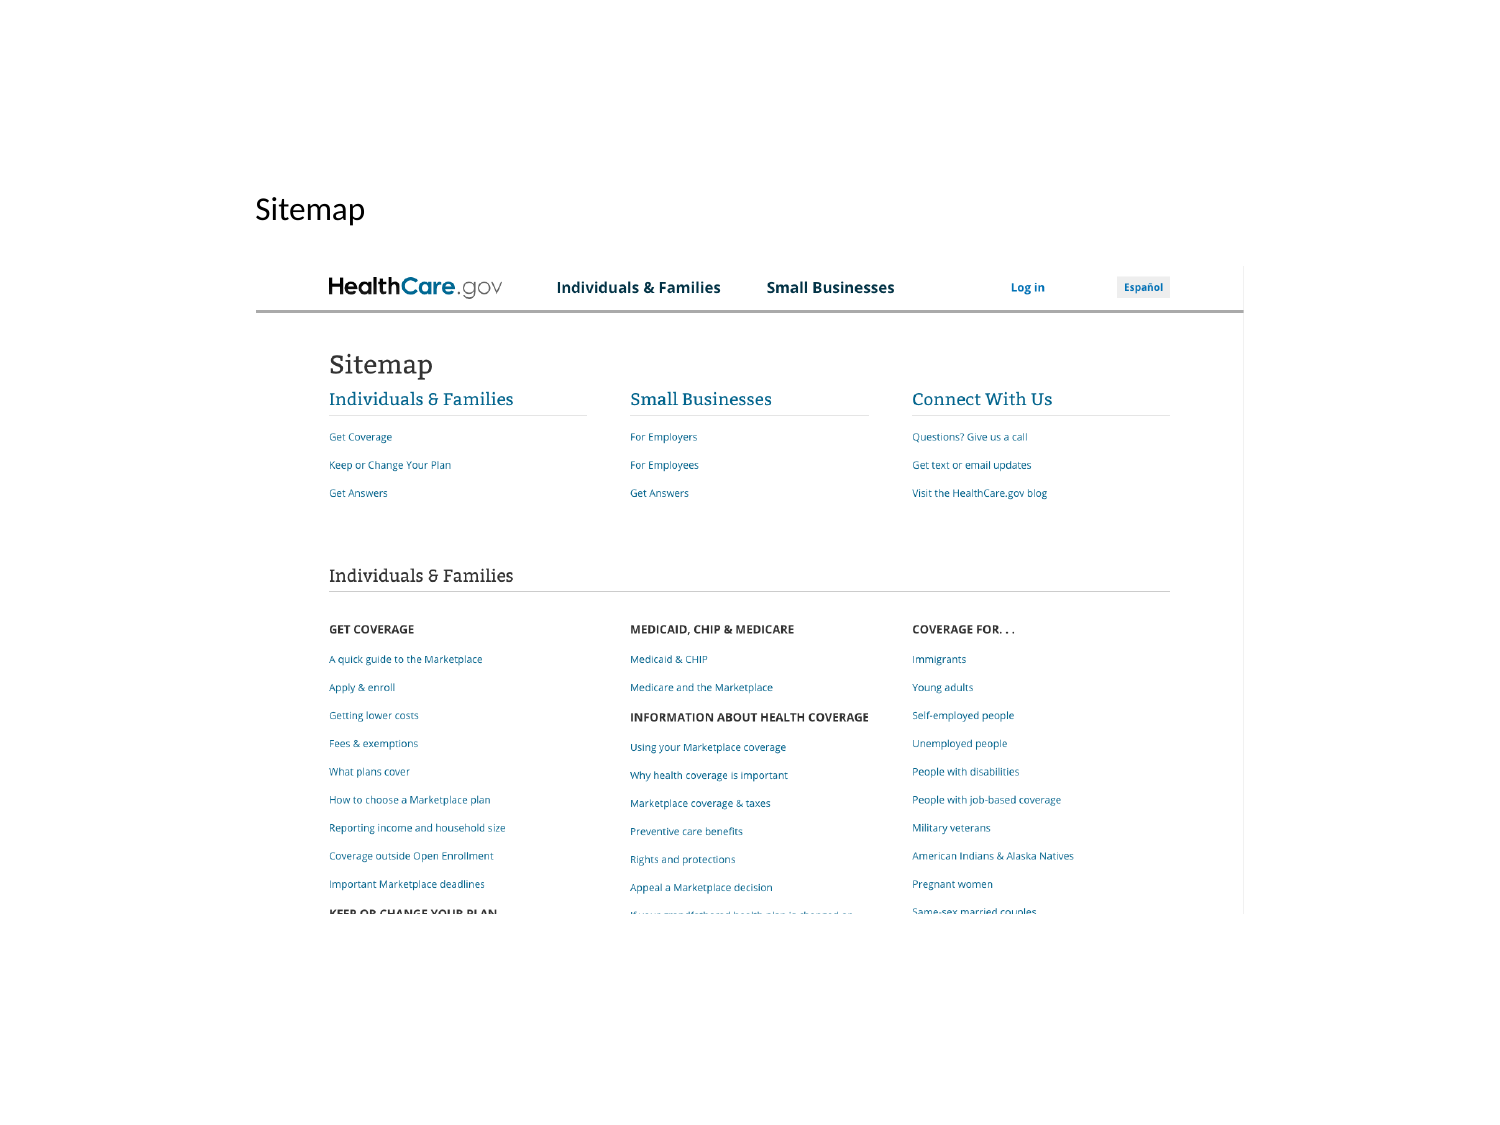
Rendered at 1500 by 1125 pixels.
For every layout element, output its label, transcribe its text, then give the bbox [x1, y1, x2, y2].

text_box Sitemap [247, 179, 656, 235]
picture [255, 266, 1245, 914]
